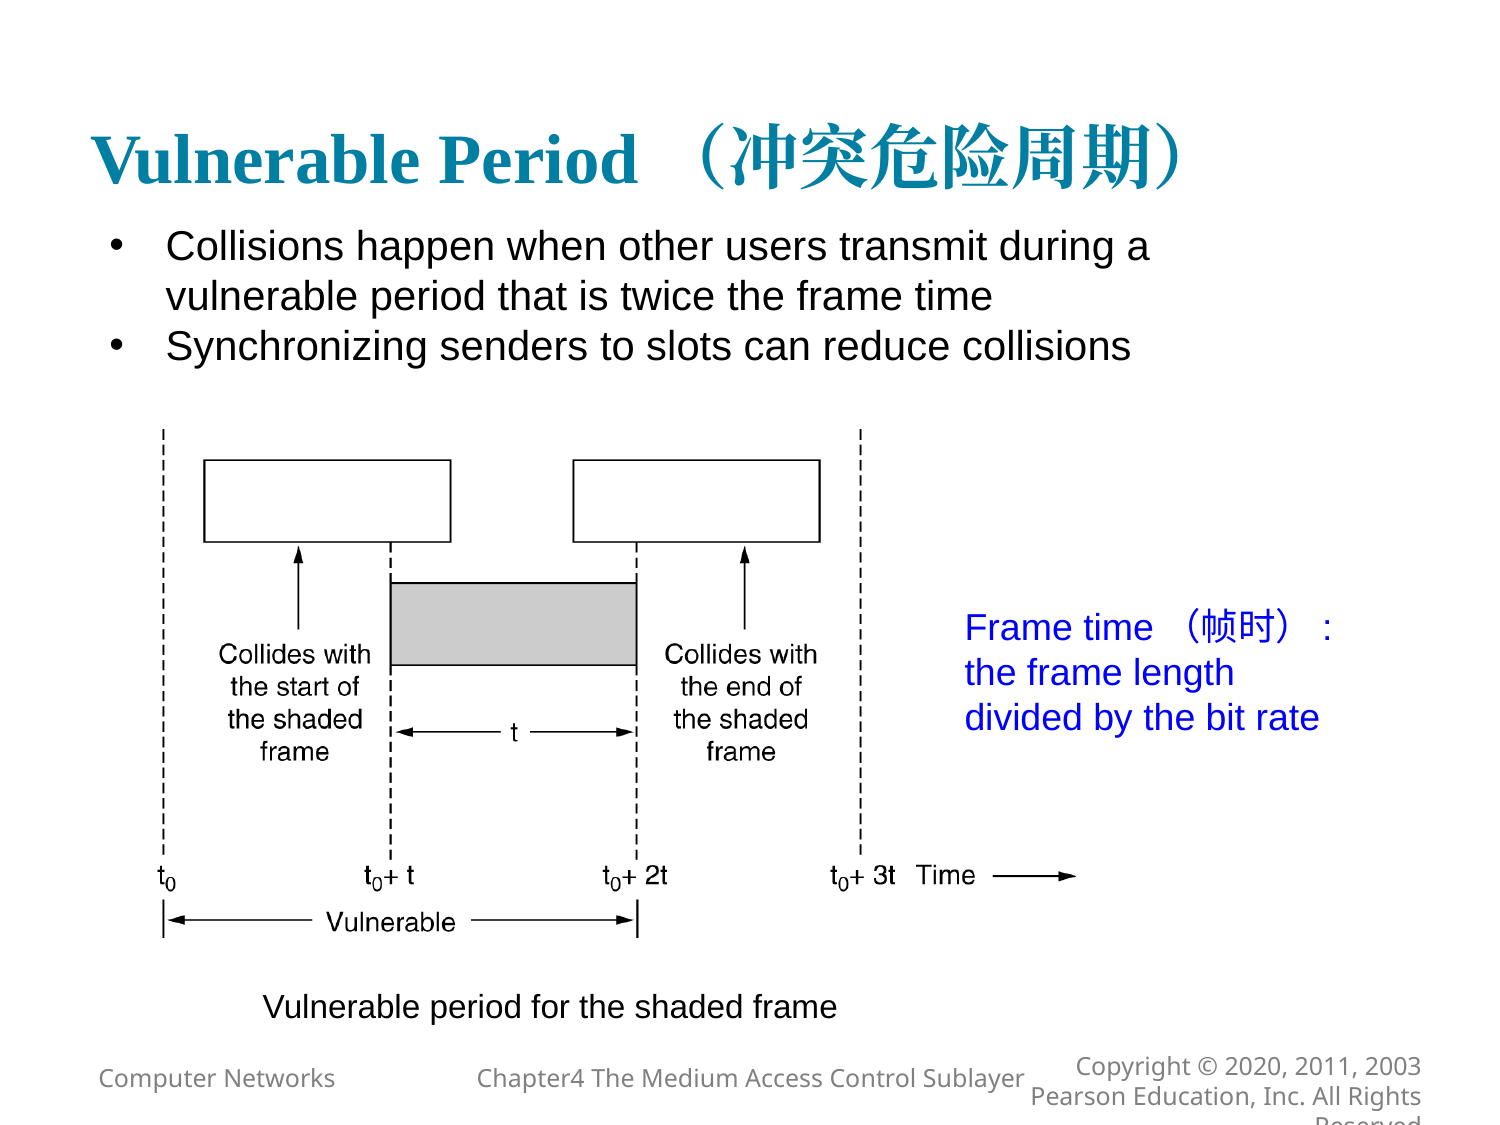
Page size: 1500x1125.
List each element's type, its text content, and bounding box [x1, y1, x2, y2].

title Vulnerable Period（冲突危险周期） [75, 37, 1425, 213]
text_box Collisions happen when other users transmit during a vulnerable period that is twice the frame time Synchronizing senders to slots can reduce collisions [94, 211, 1364, 377]
list Vulnerable period for the shaded frame [41, 937, 1060, 1040]
picture [157, 429, 1076, 938]
text_box Frame time（帧时）: the frame length divided by the bit rate [1079, 595, 1364, 745]
